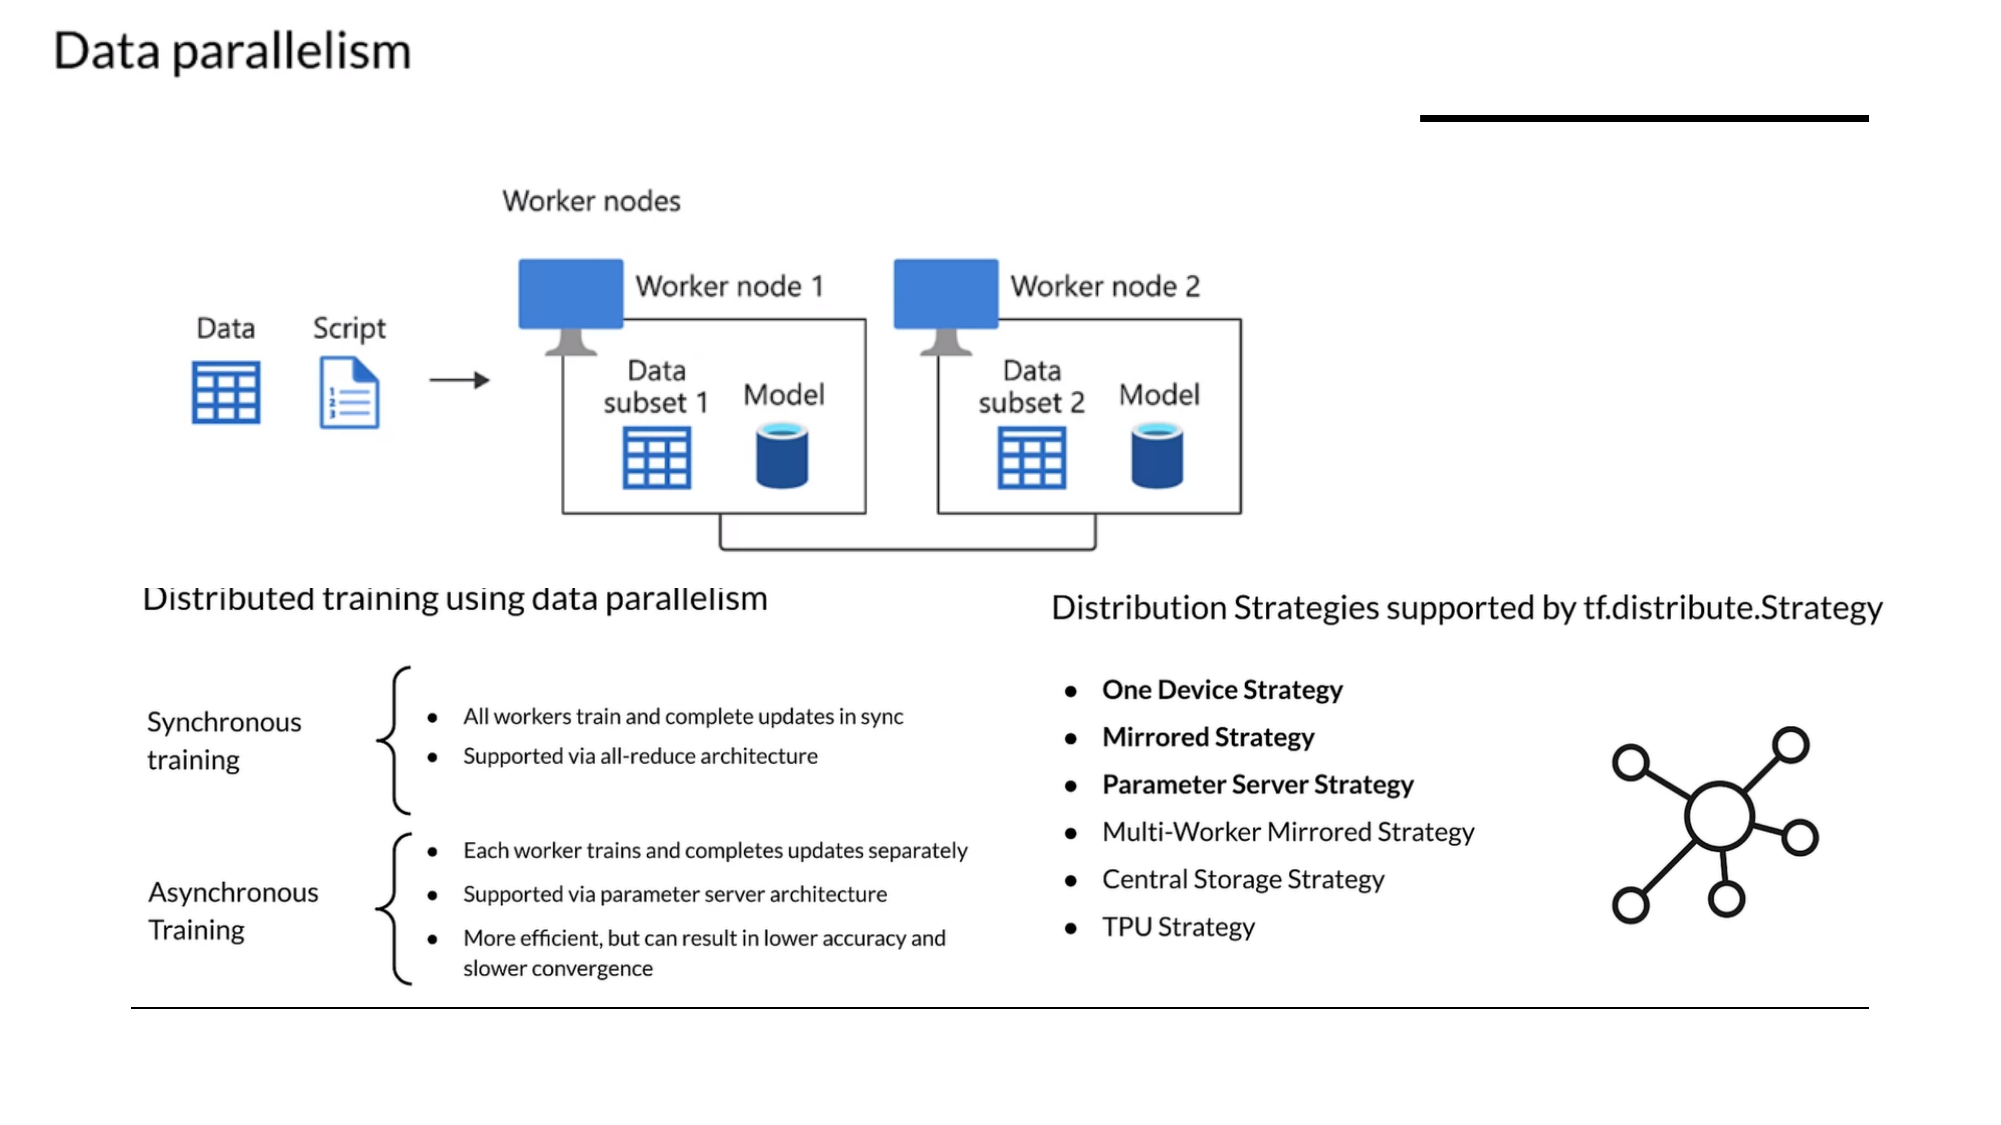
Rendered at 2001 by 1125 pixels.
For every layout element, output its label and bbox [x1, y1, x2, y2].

list [116, 588, 1081, 1000]
picture [17, 7, 1914, 994]
